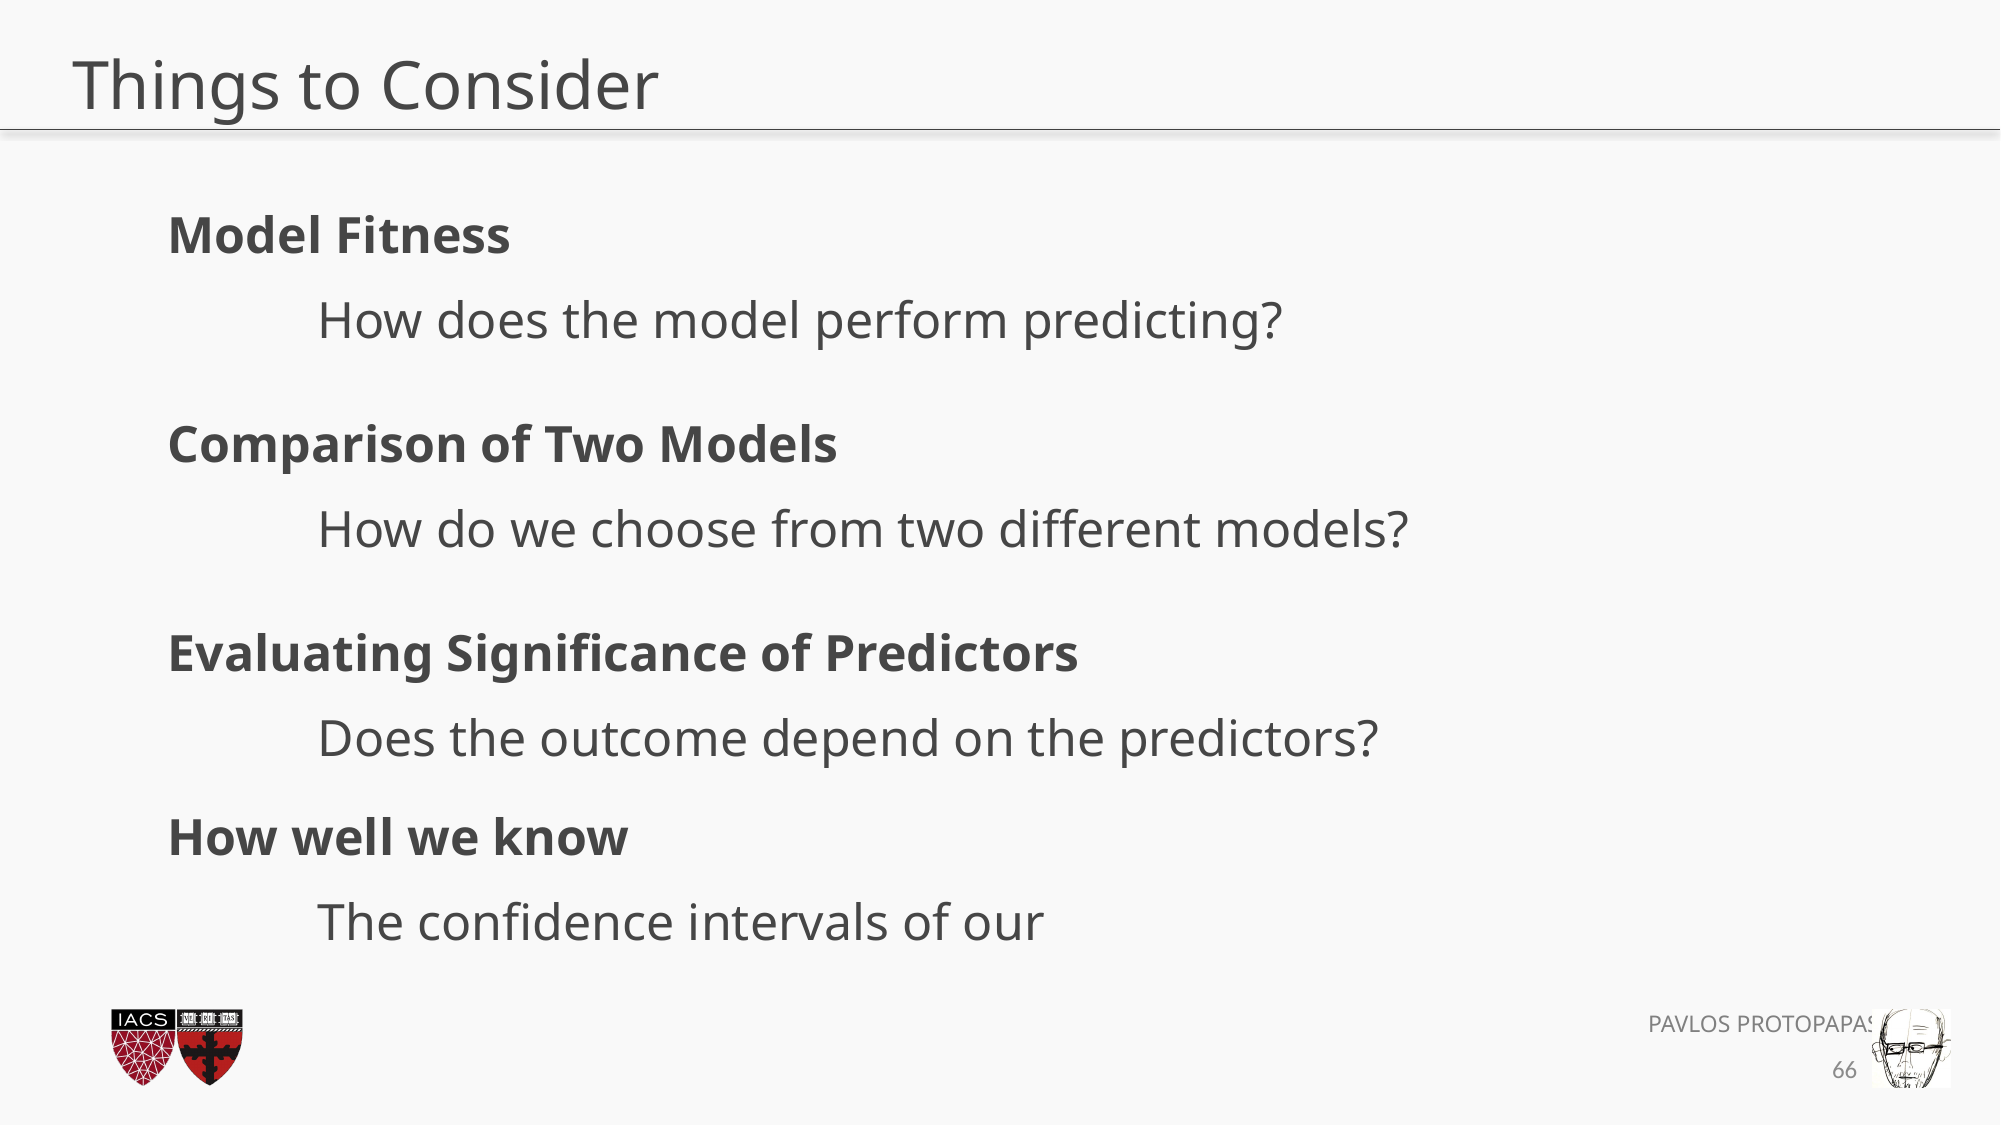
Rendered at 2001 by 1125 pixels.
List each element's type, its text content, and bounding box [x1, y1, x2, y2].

title Things to Consider [57, 35, 1943, 162]
picture [1872, 1009, 1951, 1088]
slide_number 65 [1405, 1038, 1873, 1099]
picture [109, 1009, 243, 1086]
